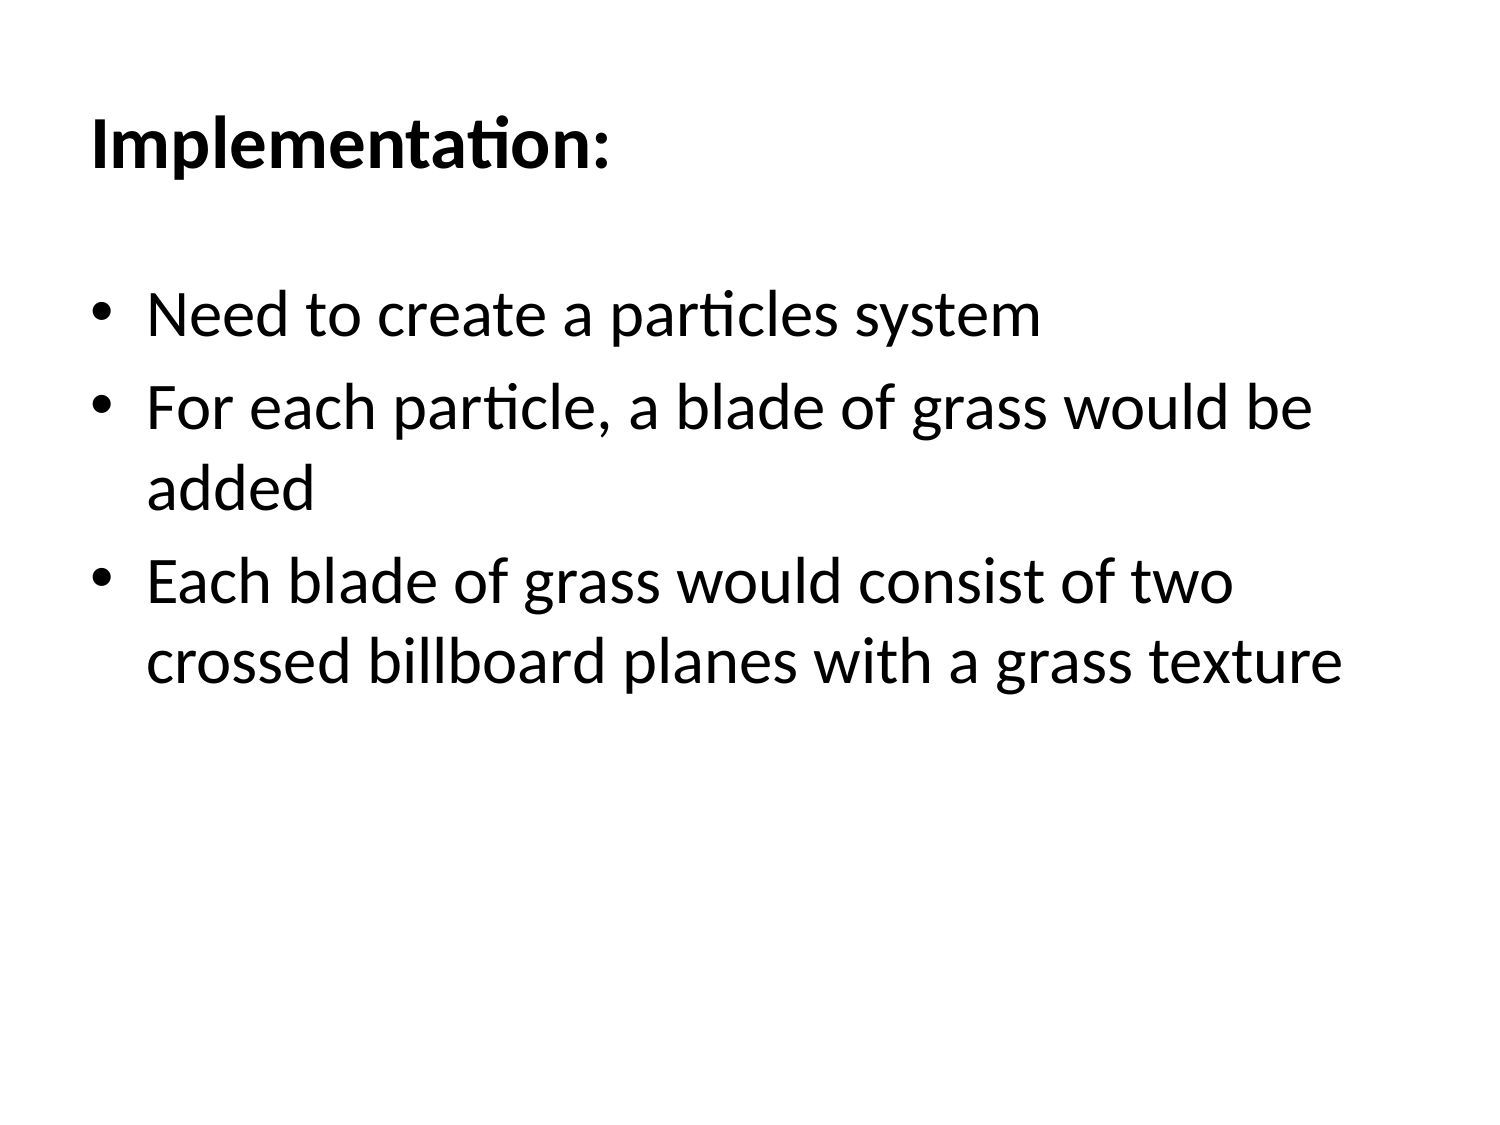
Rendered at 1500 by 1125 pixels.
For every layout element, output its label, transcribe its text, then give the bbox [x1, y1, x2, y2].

list Need to create a particles system For each particle, a blade of grass would be added Each blade of grass would consist of two crossed billboard planes with a grass texture [75, 262, 1425, 1005]
title Implementation: [75, 45, 1425, 233]
